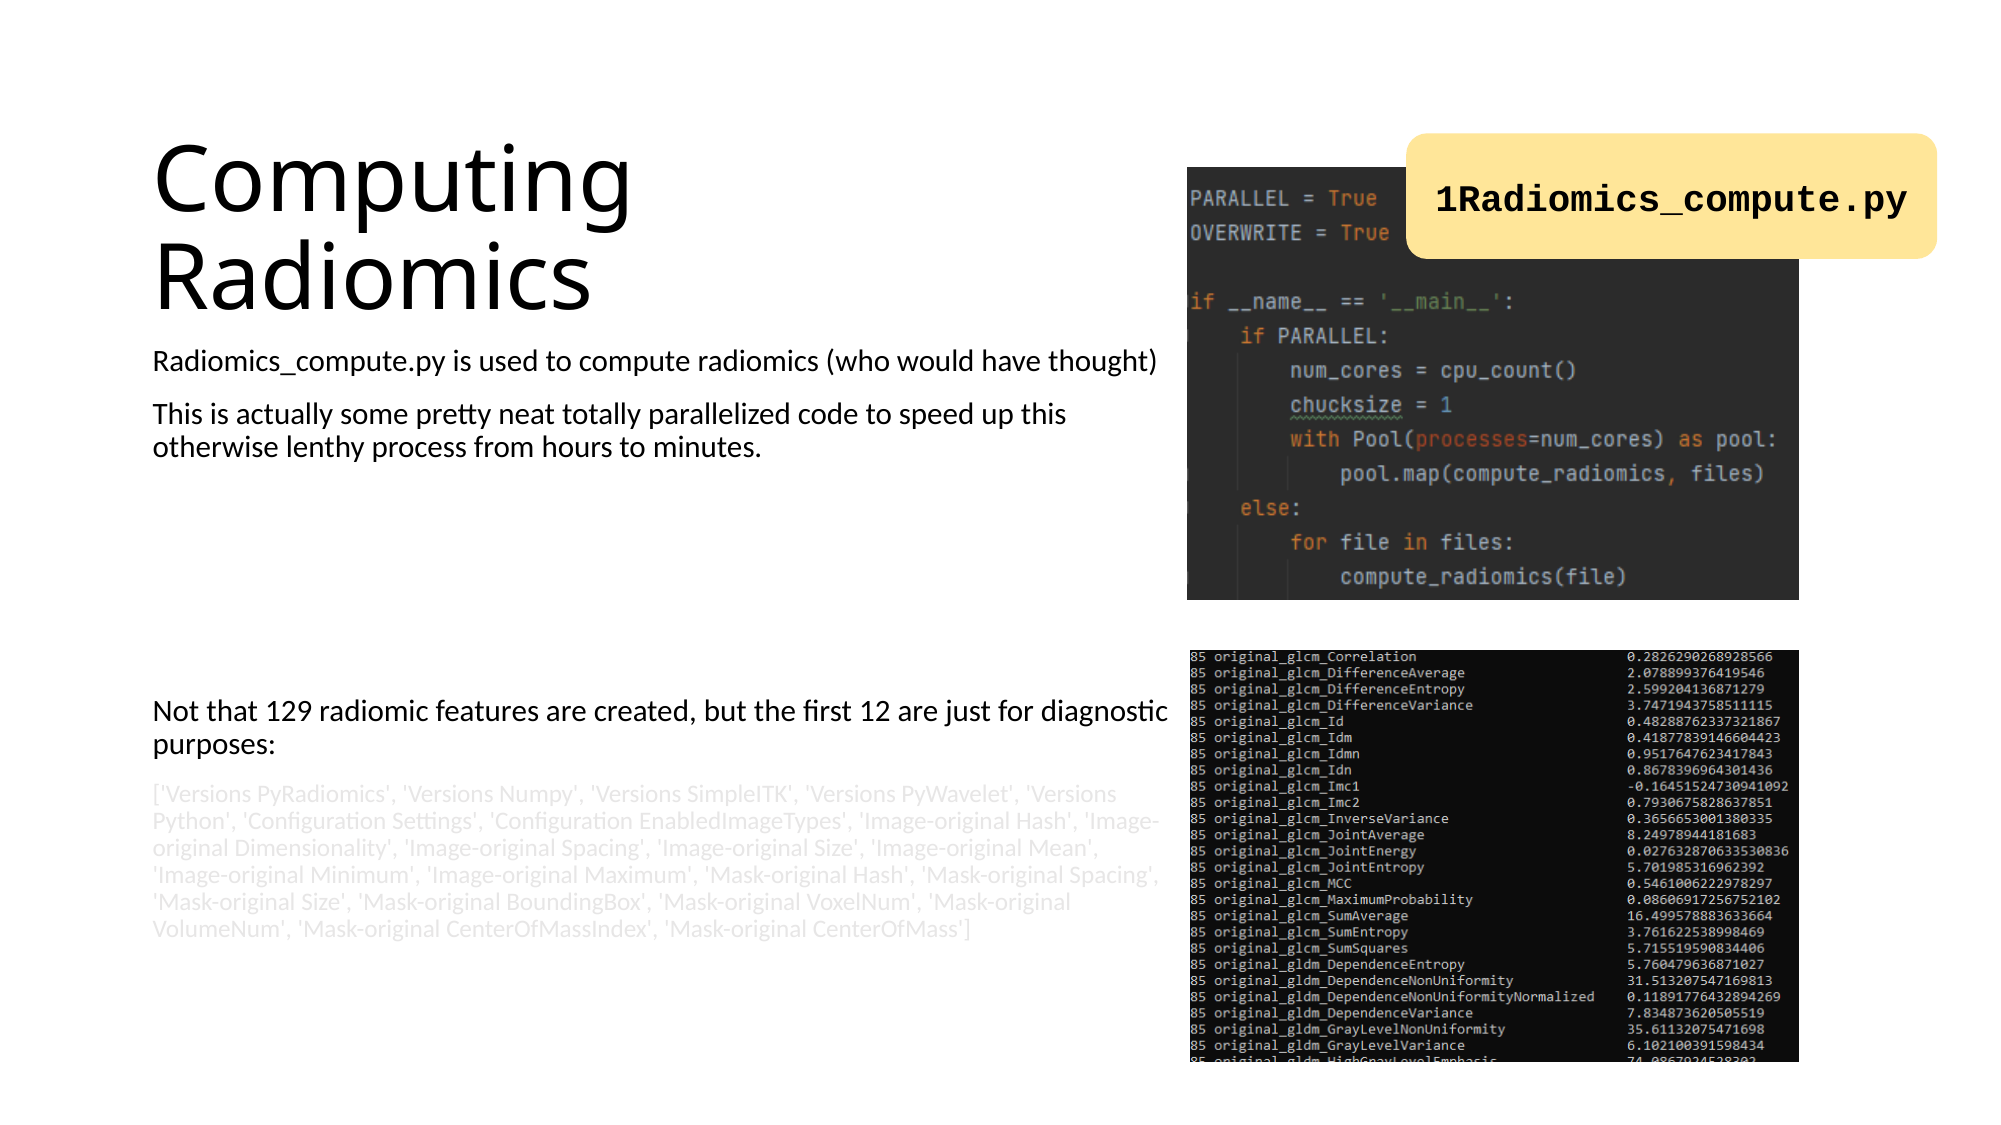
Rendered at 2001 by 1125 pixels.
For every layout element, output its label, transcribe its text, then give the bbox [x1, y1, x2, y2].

picture [1190, 650, 1799, 1062]
text_box 1Radiomics_compute.py [1405, 132, 1939, 260]
picture [1187, 167, 1799, 600]
title Computing Radiomics [137, 75, 1108, 337]
list Radiomics_compute.py is used to compute radiomics (who would have thought) This is actually some pretty neat totally parallelized code to speed up this otherwise lenthy process from hours to minutes. Not that 129 radiomic features are created, but the first 12 are just for diagnostic purposes: ['Versions PyRadiomics', 'Versions Numpy', 'Versions SimpleITK', 'Versions PyWavelet', 'Versions Python', 'Configuration Settings', 'Configuration EnabledImageTypes', 'Image-original Hash', 'Image-original Dimensionality', 'Image-original Spacing', 'Image-original Size', 'Image-original Mean', 'Image-original Minimum', 'Image-original Maximum', 'Mask-original Hash', 'Mask-original Spacing', 'Mask-original Size', 'Mask-original BoundingBox', 'Mask-original VoxelNum', 'Mask-original VolumeNum', 'Mask-original CenterOfMassIndex', 'Mask-original CenterOfMass'] [137, 337, 1188, 963]
